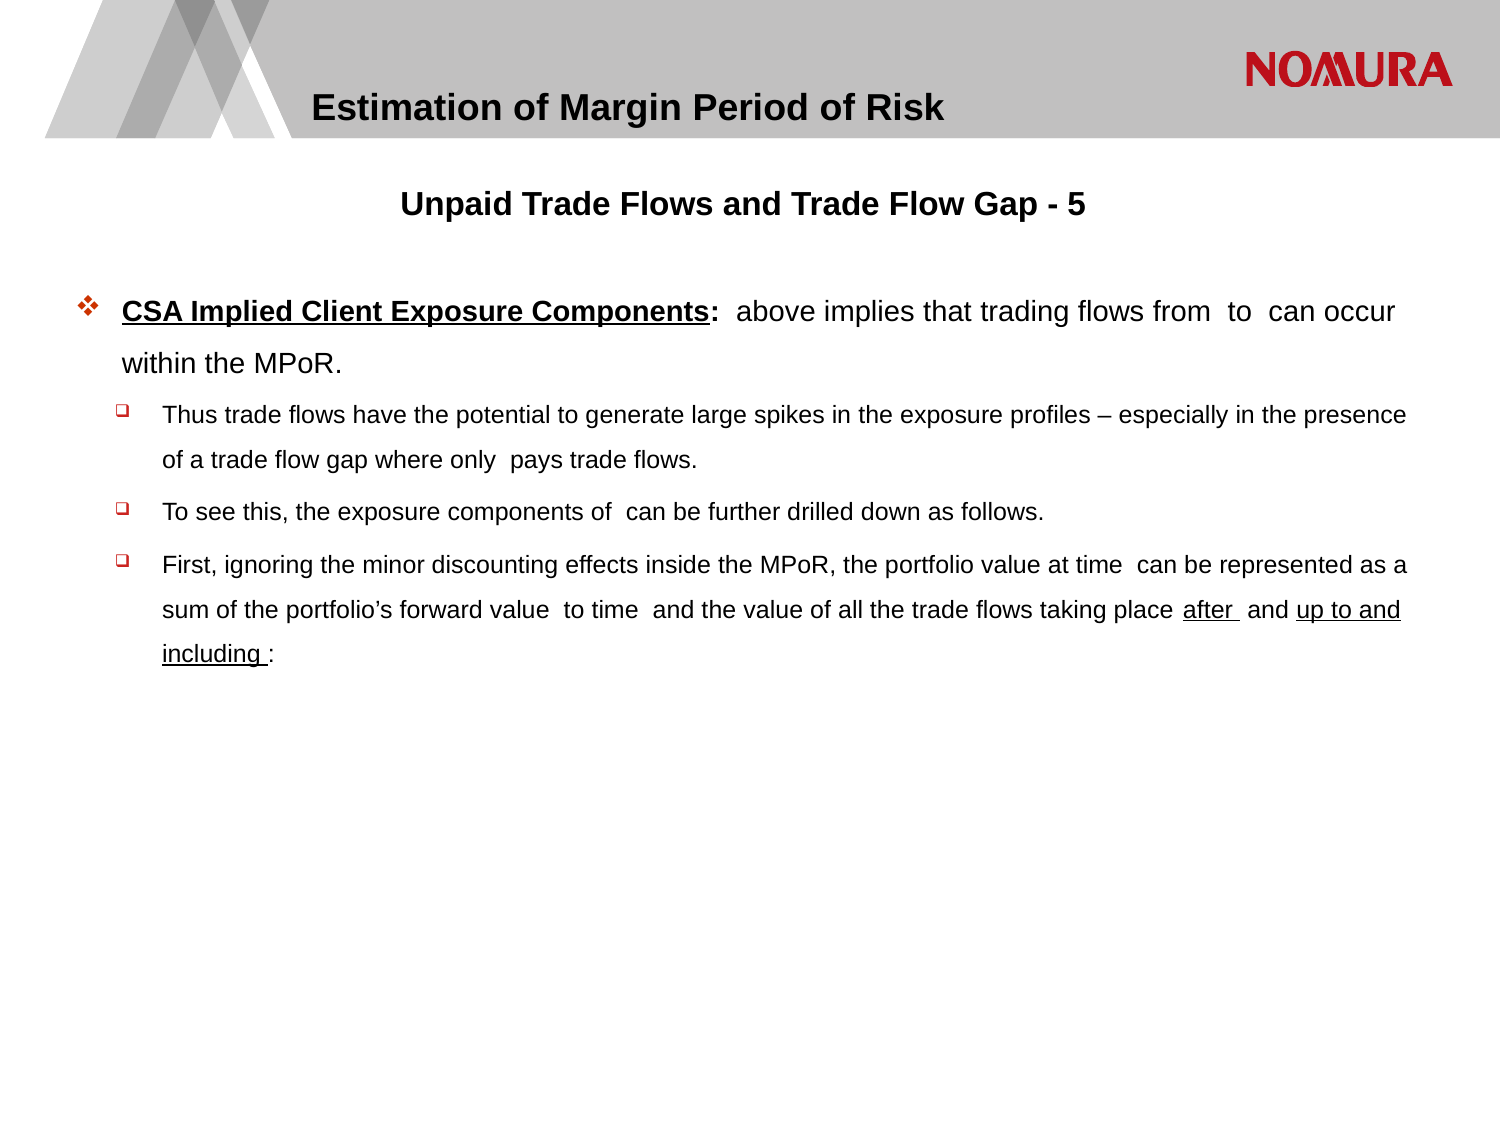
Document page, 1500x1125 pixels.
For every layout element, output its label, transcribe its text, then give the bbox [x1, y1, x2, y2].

title Estimation of Margin Period of Risk [311, 9, 1223, 128]
